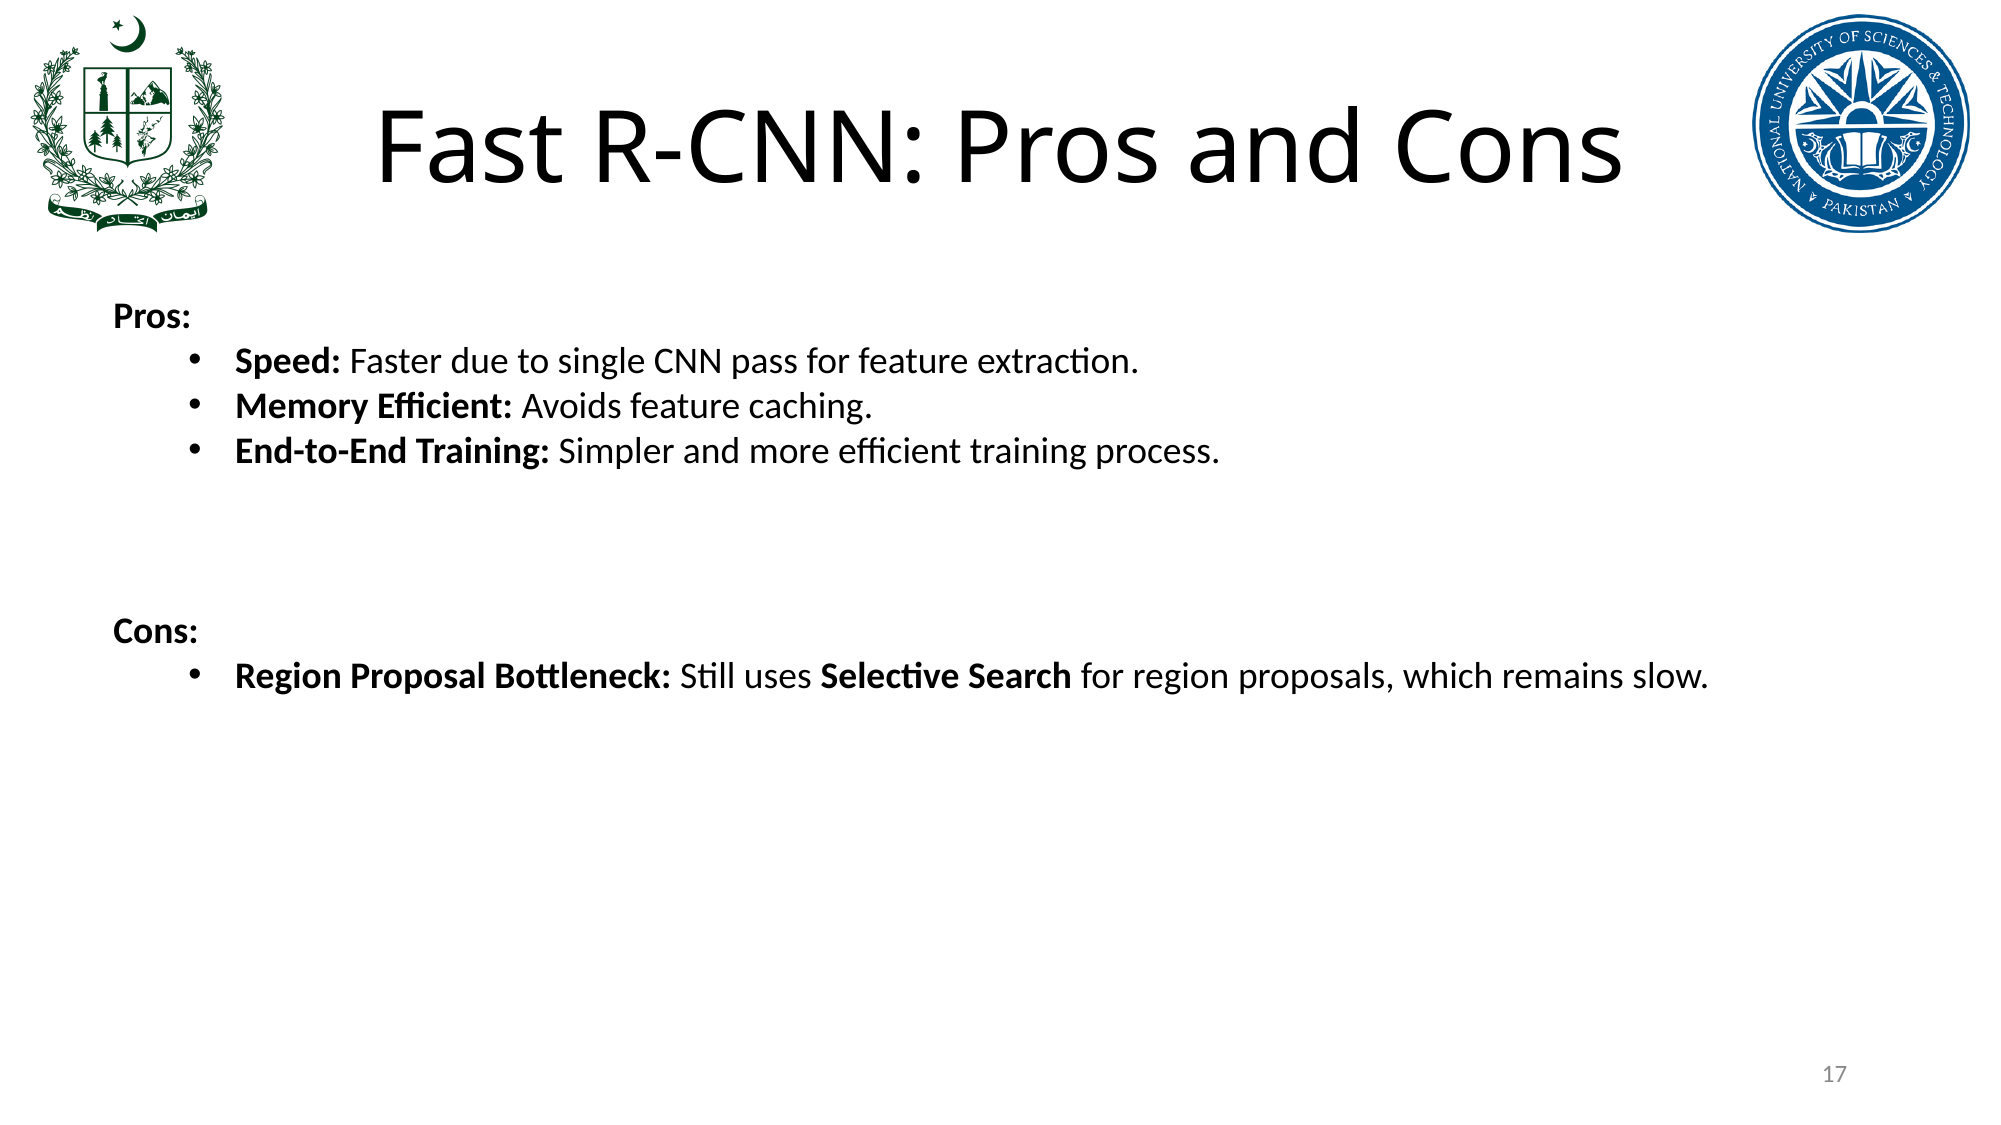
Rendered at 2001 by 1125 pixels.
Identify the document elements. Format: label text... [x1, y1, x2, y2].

title Fast R-CNN: Pros and Cons [249, 22, 1750, 212]
picture [1752, 14, 1970, 233]
text_box Pros: Speed: Faster due to single CNN pass for feature extraction. Memory Efficient: Avoids feature caching. End-to-End Training: Simpler and more efficient training process. Cons: Region Proposal Bottleneck: Still uses Selective Search for region proposals, which remains slow. [98, 283, 1840, 704]
picture [30, 15, 225, 233]
slide_number ‹#› [1412, 1042, 1863, 1103]
